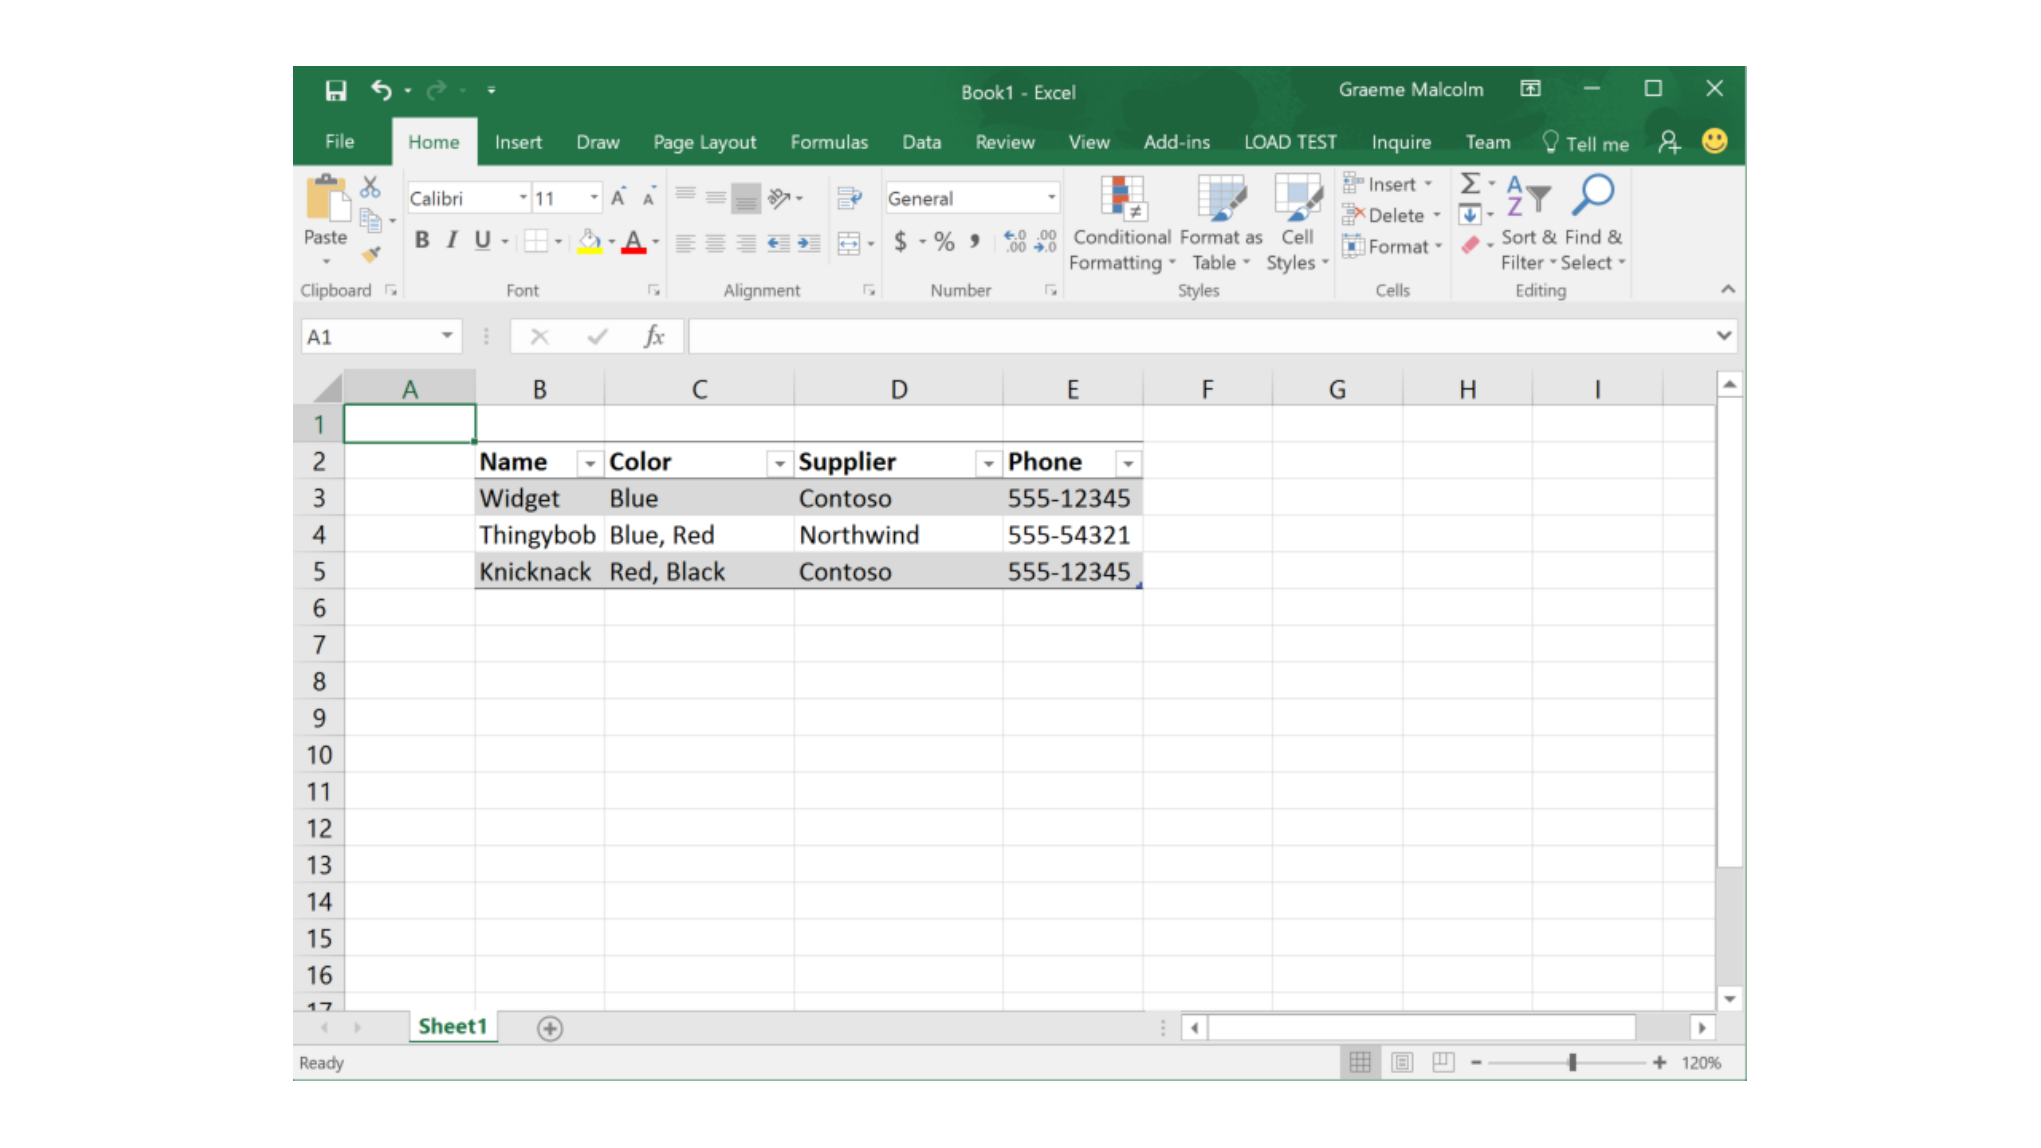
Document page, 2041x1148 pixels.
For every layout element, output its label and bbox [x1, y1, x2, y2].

picture [293, 66, 1747, 1081]
